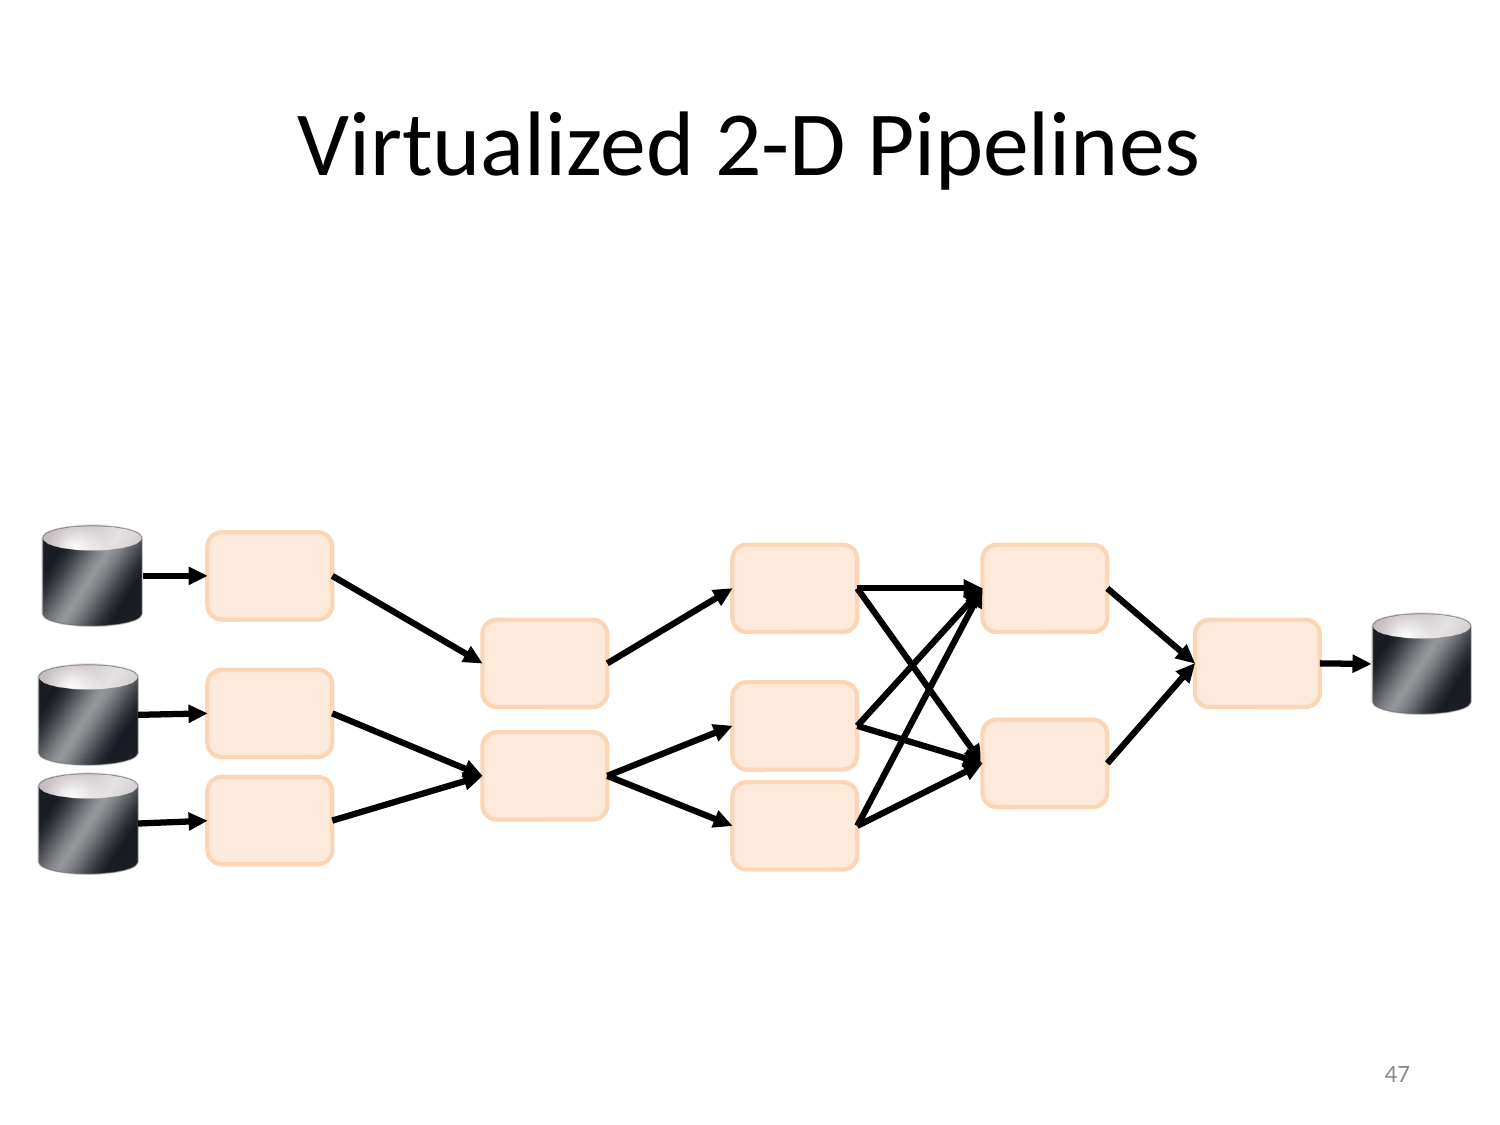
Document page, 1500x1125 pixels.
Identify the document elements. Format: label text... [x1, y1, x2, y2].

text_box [332, 713, 483, 775]
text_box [332, 775, 483, 821]
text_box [1107, 663, 1196, 764]
title Virtualized 2-D Pipelines [75, 45, 1425, 233]
text_box [980, 542, 1110, 635]
text_box [989, 717, 1110, 810]
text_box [607, 588, 733, 664]
picture [37, 772, 139, 875]
text_box [205, 774, 335, 867]
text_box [857, 588, 983, 827]
picture [37, 663, 139, 767]
slide_number 47 [1074, 1042, 1425, 1103]
text_box [730, 680, 851, 772]
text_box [607, 725, 733, 775]
text_box [487, 730, 602, 822]
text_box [1107, 588, 1196, 662]
text_box [730, 780, 860, 872]
text_box [480, 617, 610, 710]
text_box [332, 575, 483, 664]
picture [41, 524, 143, 628]
text_box [205, 667, 335, 760]
text_box [205, 530, 335, 622]
picture [1370, 612, 1473, 716]
text_box [1200, 617, 1322, 710]
text_box [730, 542, 860, 635]
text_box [143, 820, 208, 824]
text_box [607, 775, 733, 827]
